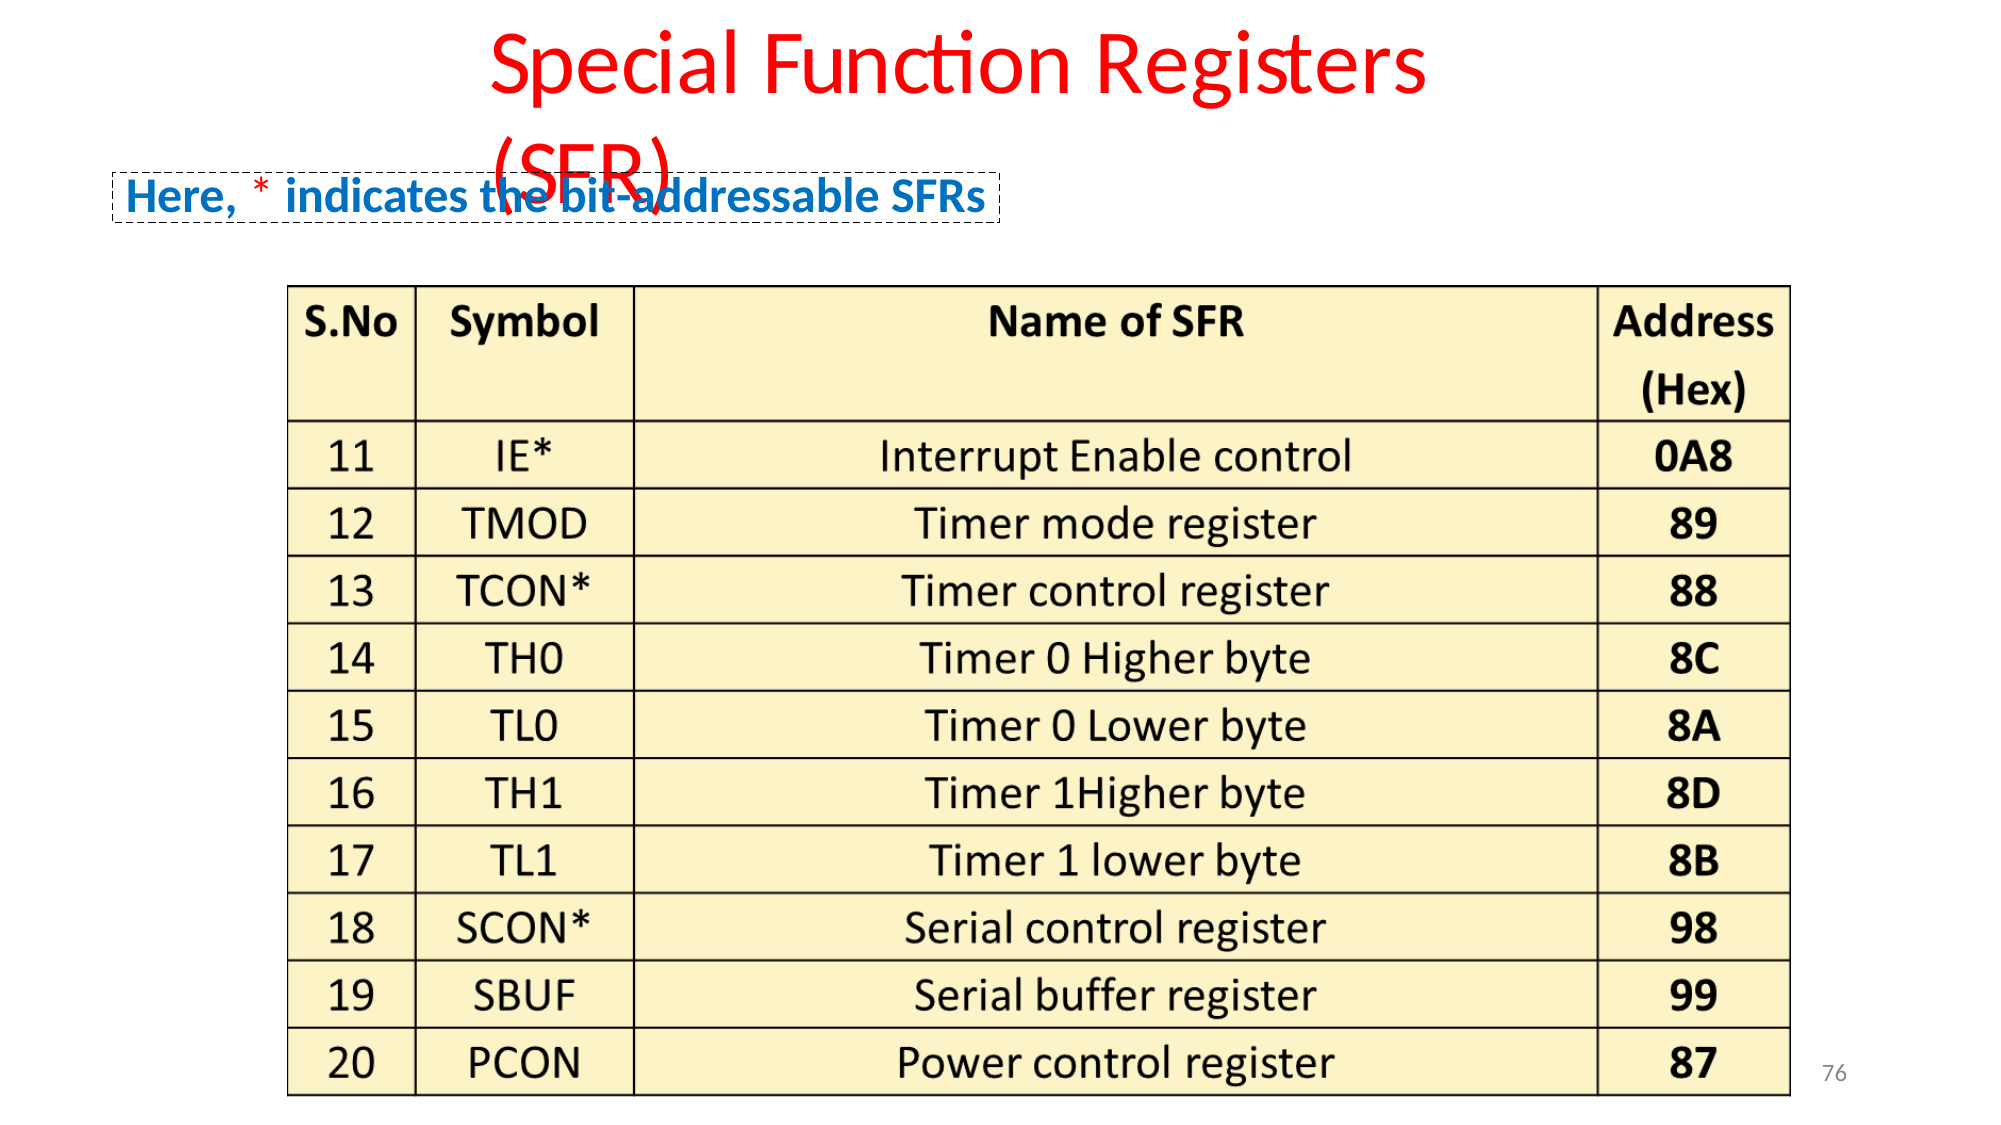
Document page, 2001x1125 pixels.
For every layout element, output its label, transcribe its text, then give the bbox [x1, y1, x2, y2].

text_box 76 [1819, 1060, 1850, 1087]
text_box Here, * indicates the bit-addressable SFRs [112, 172, 1000, 223]
picture [287, 285, 1791, 1097]
title Special Function Registers (SFR) [487, 0, 1530, 223]
